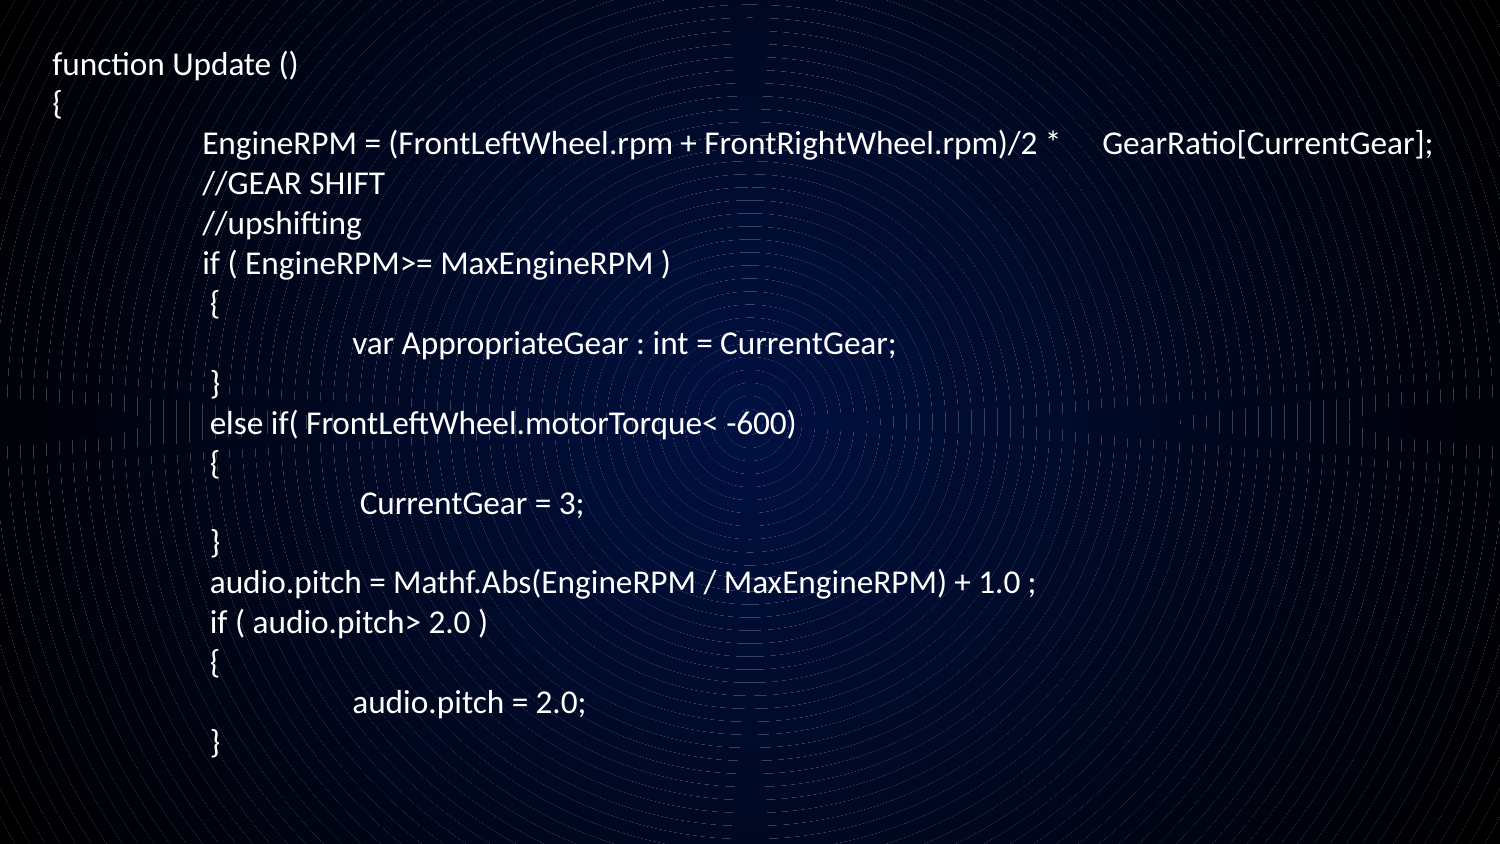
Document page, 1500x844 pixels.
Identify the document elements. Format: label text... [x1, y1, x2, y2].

text_box function Update () { EngineRPM = (FrontLeftWheel.rpm + FrontRightWheel.rpm)/2 * GearRatio[CurrentGear]; //GEAR SHIFT //upshifting if ( EngineRPM>= MaxEngineRPM ) { var AppropriateGear : int = CurrentGear; } else if( FrontLeftWheel.motorTorque< -600) { CurrentGear = 3; } audio.pitch = Mathf.Abs(EngineRPM / MaxEngineRPM) + 1.0 ; if ( audio.pitch> 2.0 ) { audio.pitch = 2.0; } [37, 34, 1475, 813]
